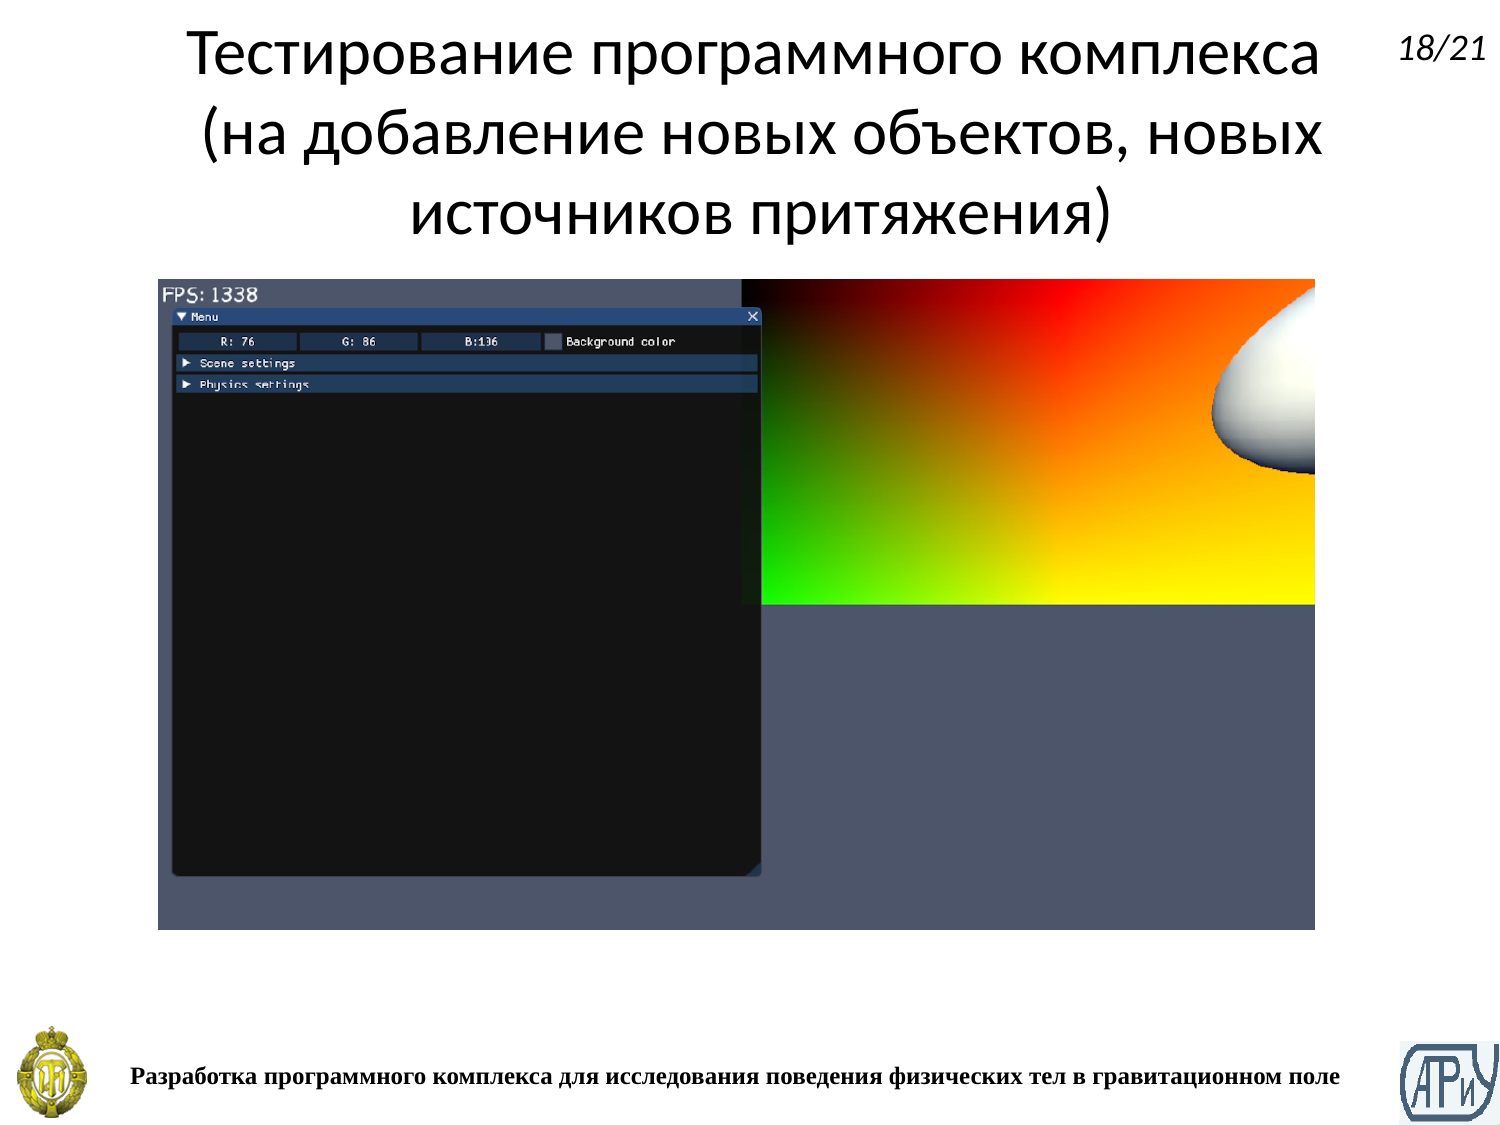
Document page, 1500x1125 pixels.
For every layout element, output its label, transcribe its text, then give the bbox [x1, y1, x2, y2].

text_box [157, 278, 1316, 931]
picture [17, 1026, 88, 1118]
picture [1399, 1041, 1500, 1125]
title Тестирование программного комплекса (на добавление новых объектов, новых источников притяжения) [124, 0, 1400, 131]
text_box 18/21 [1400, 12, 1500, 79]
text_box Разработка программного комплекса для исследования поведения физических тел в гравитационном поле [93, 1041, 1386, 1108]
